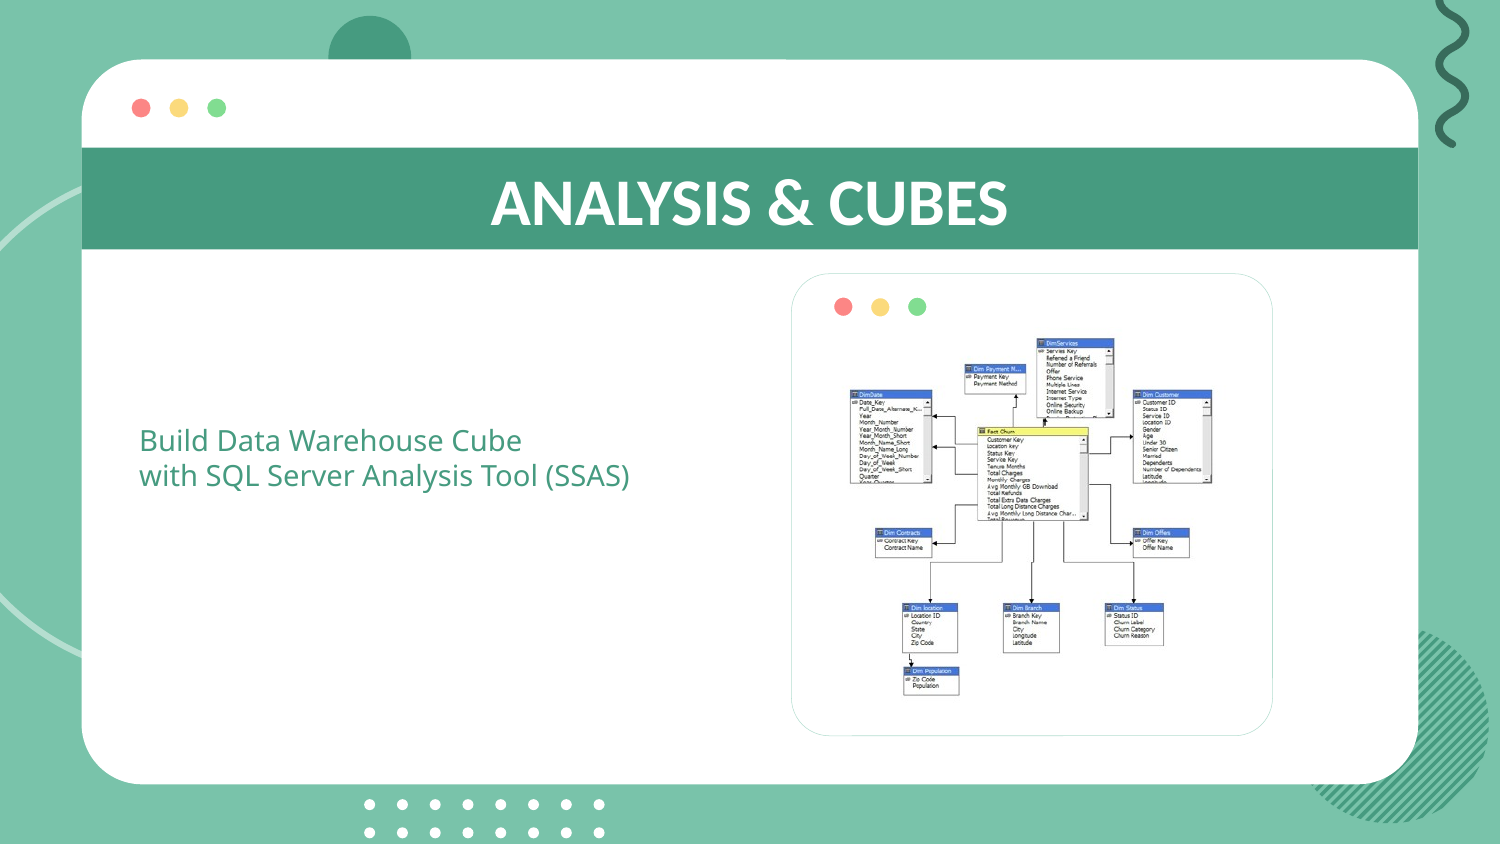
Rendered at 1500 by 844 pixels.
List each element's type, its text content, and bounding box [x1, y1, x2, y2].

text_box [831, 295, 929, 319]
list Build Data Warehouse Cube with SQL Server Analysis Tool (SSAS) [114, 421, 670, 507]
picture [812, 326, 1250, 705]
title ANALYSIS & CUBES [81, 147, 1419, 250]
text_box [789, 271, 1275, 738]
